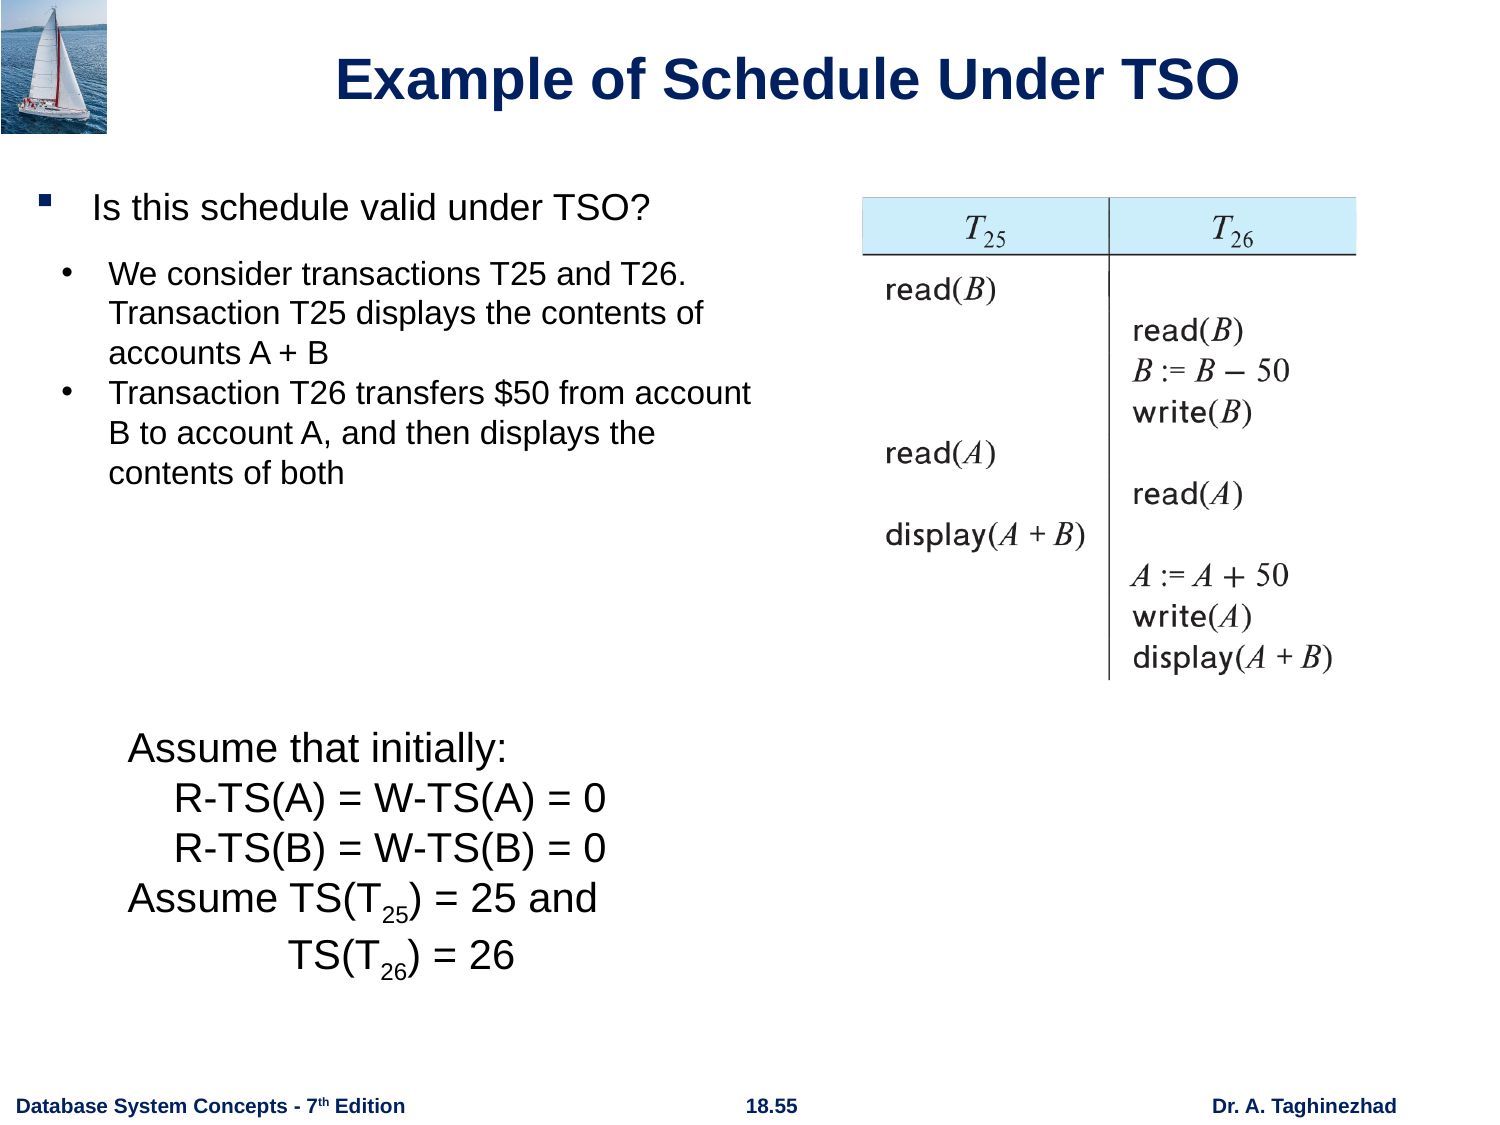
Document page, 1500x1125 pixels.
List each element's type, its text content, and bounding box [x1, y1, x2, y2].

text_box We consider transactions T25 and T26. Transaction T25 displays the contents of accounts A + B Transaction T26 transfers $50 from account B to account A, and then displays the contents of both [46, 244, 797, 499]
text_box Is this schedule valid under TSO? [20, 175, 789, 286]
picture [838, 148, 1384, 714]
title Example of Schedule Under TSO [125, 18, 1452, 120]
list [63, 696, 1443, 1125]
picture [1, 0, 107, 134]
